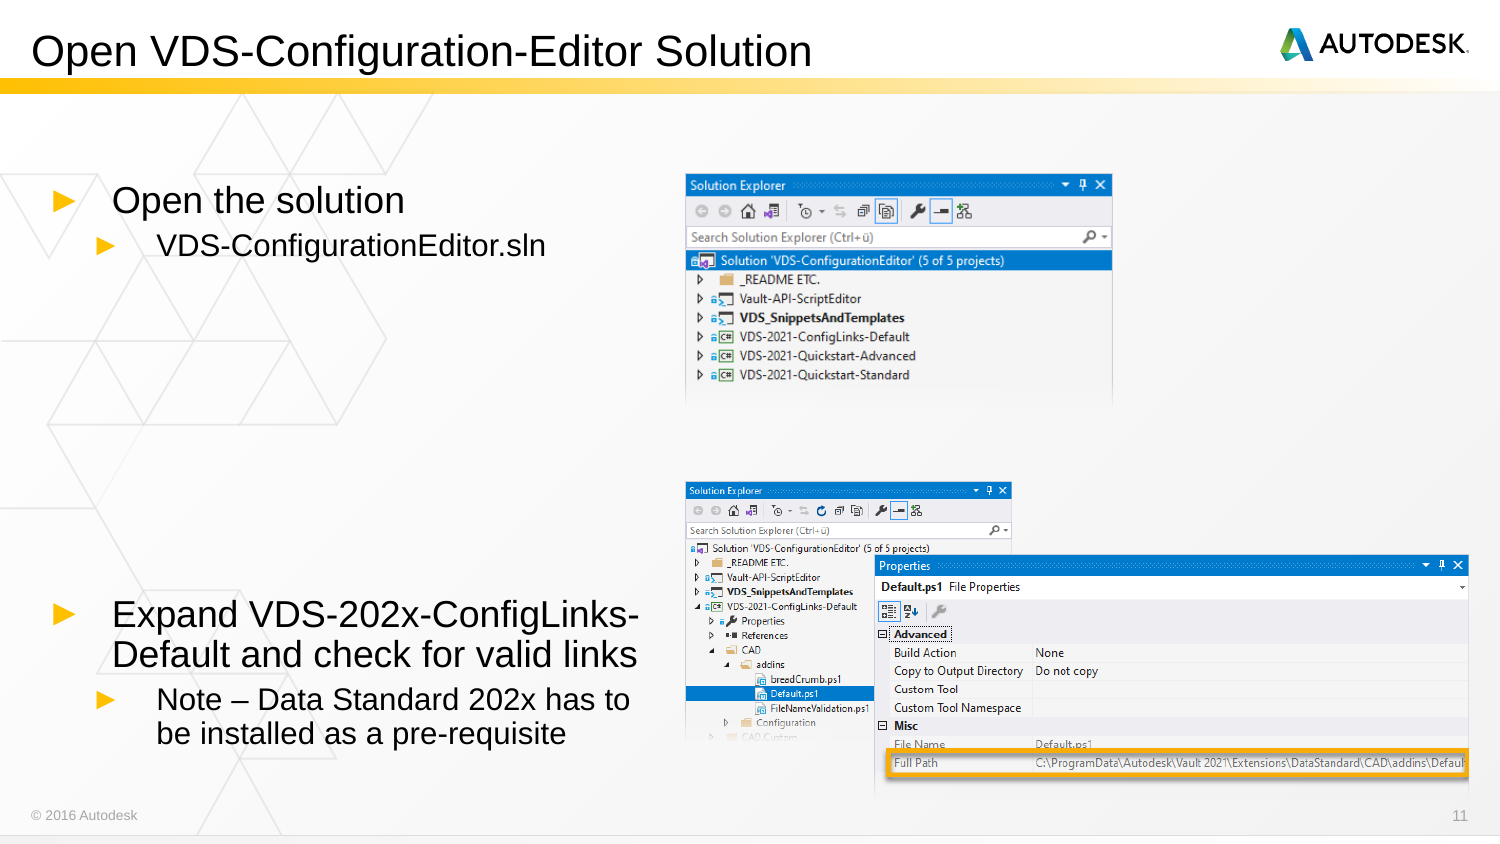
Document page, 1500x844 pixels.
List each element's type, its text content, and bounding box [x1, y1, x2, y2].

picture [685, 173, 1113, 409]
list Open VDS-Configuration-Editor Solution [31, 10, 1263, 79]
picture [1280, 28, 1469, 61]
list Open the solution VDS-ConfigurationEditor.sln Expand VDS-202x-ConfigLinks-Default and check for valid links Note – Data Standard 202x has to be installed as a pre-requisite [31, 174, 686, 790]
picture [685, 481, 1469, 800]
